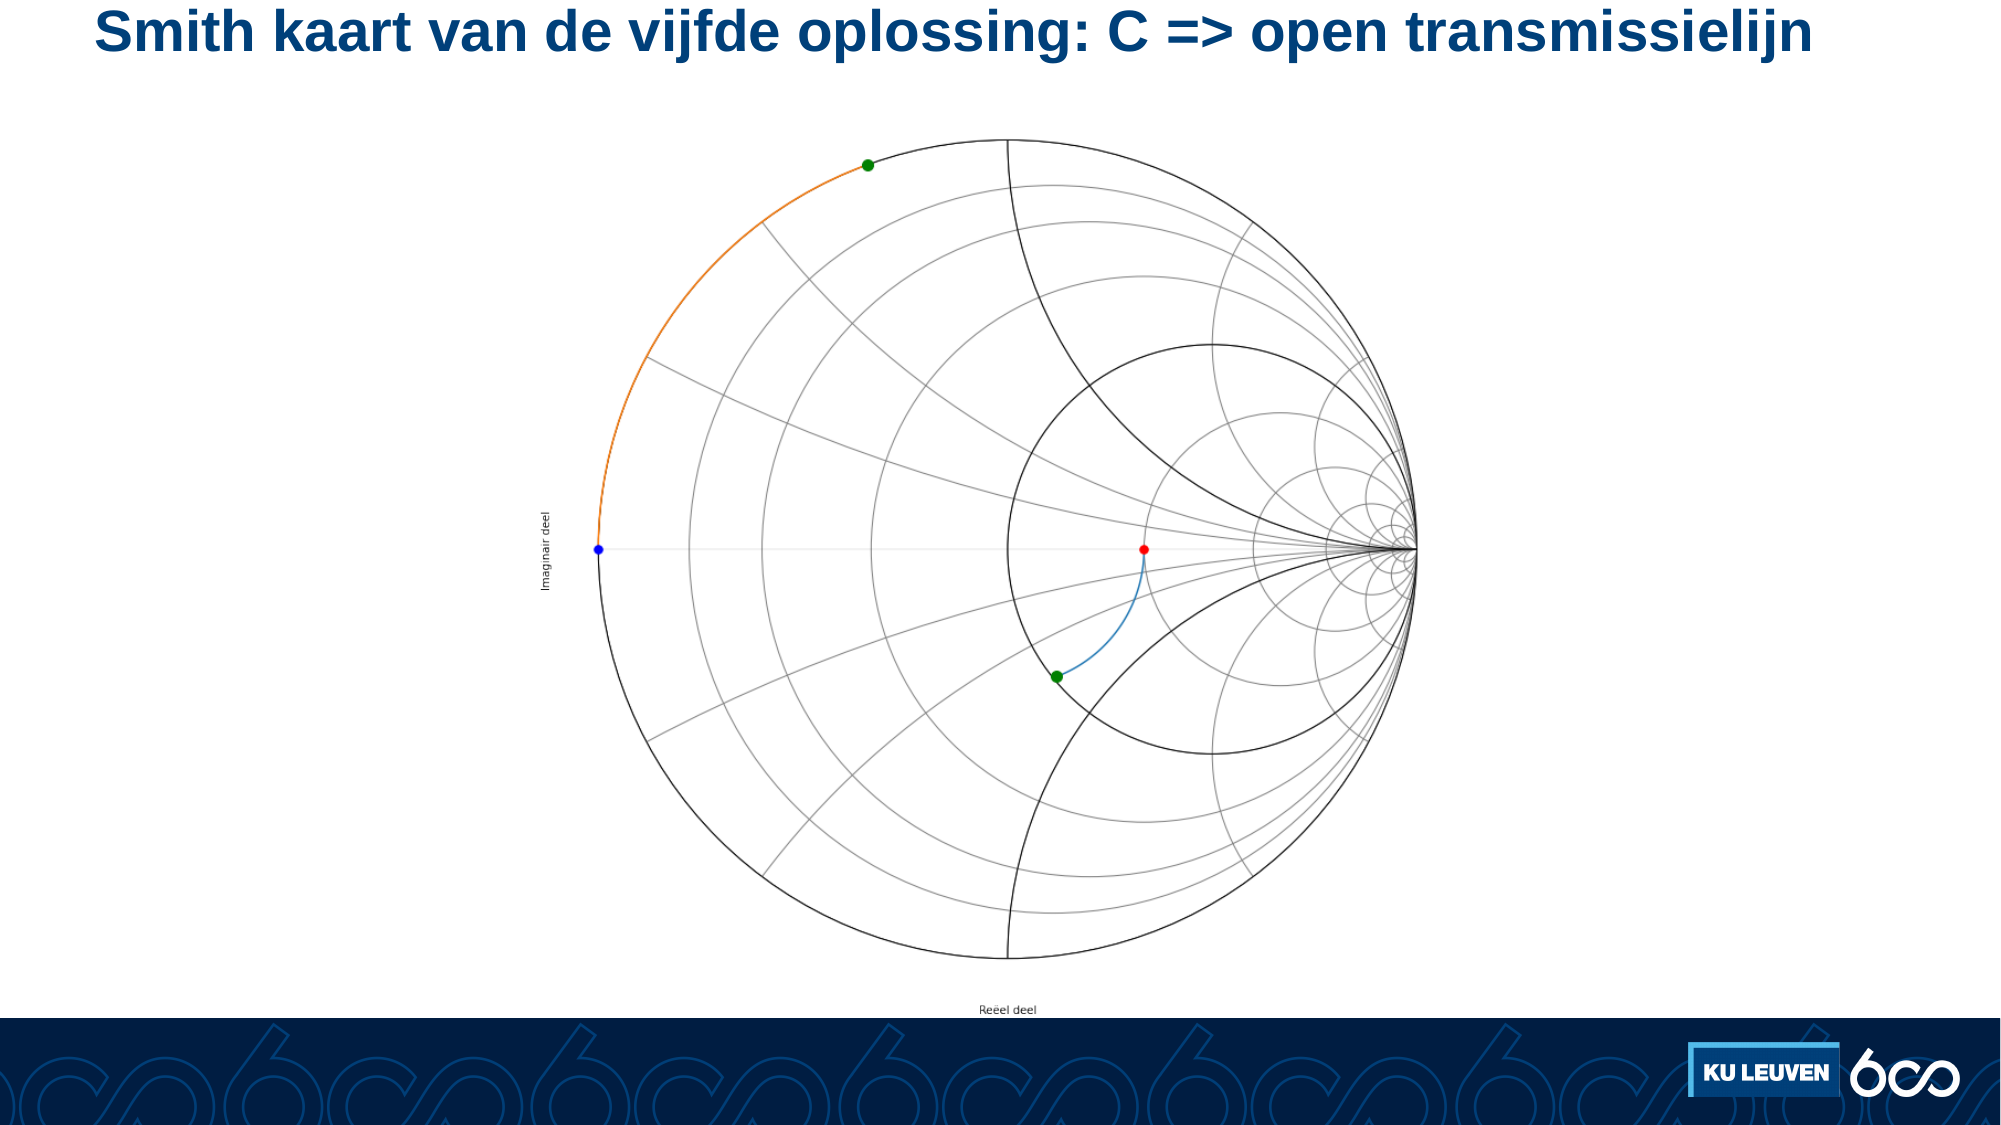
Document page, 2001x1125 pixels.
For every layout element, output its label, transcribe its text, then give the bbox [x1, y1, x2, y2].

picture [0, 92, 2001, 1125]
title Smith kaart van de vijfde oplossing: C => open transmissielijn [94, 0, 1906, 108]
